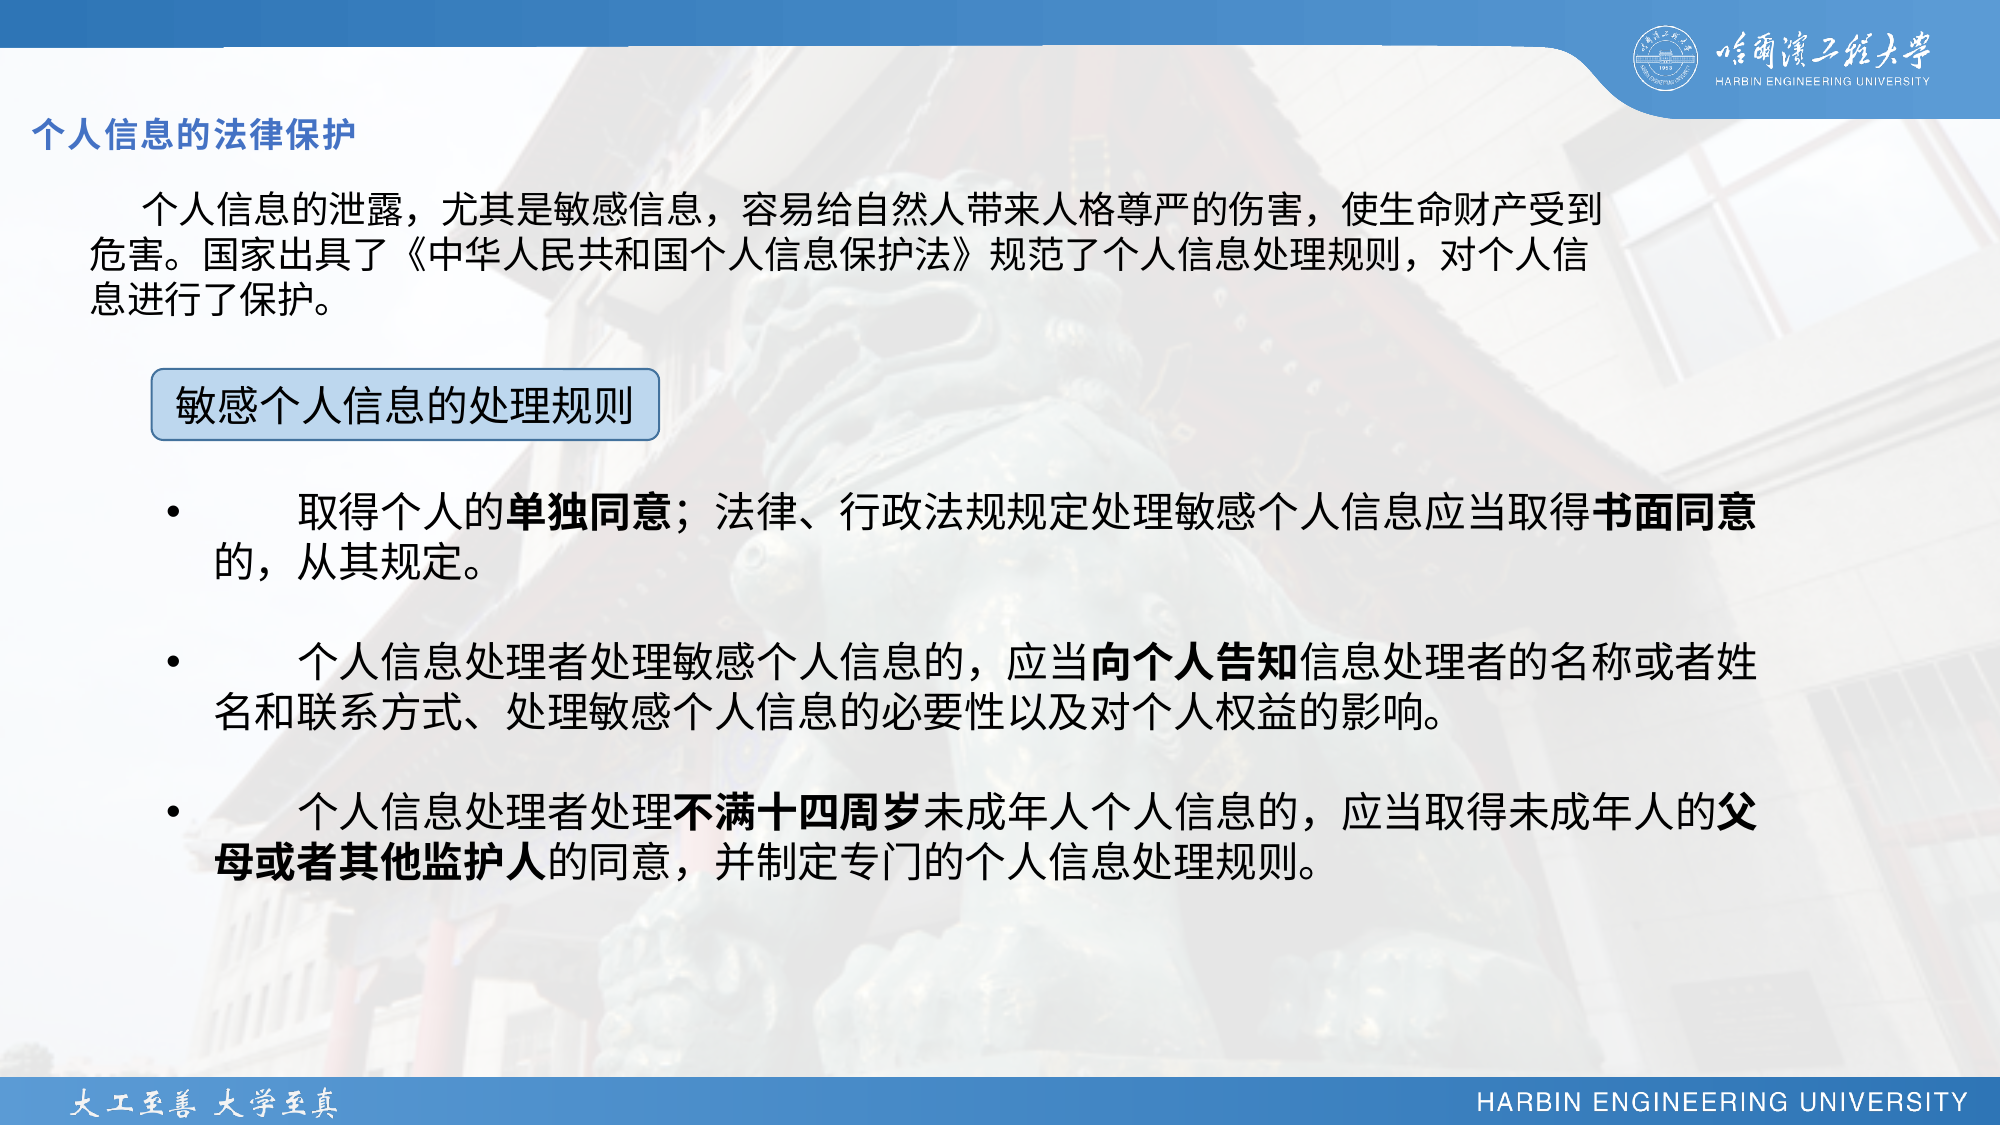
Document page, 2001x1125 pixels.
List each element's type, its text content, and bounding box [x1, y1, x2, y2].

text_box 个人信息的泄露，尤其是敏感信息，容易给自然人带来人格尊严的伤害，使生命财产受到危害。国家出具了《中华人民共和国个人信息保护法》规范了个人信息处理规则，对个人信息进行了保护。 [75, 178, 1635, 329]
picture [40, 1078, 366, 1125]
title 个人信息的法律保护 [16, 110, 1161, 197]
picture [1461, 1089, 1978, 1114]
picture [1631, 19, 1935, 98]
text_box 取得个人的单独同意；法律、行政法规规定处理敏感个人信息应当取得书面同意的，从其规定。 个人信息处理者处理敏感个人信息的，应当向个人告知信息处理者的名称或者姓名和联系方式、处理敏感个人信息的必要性以及对个人权益的影响。 个人信息处理者处理不满十四周岁未成年人个人信息的，应当取得未成年人的父母或者其他监护人的同意，并制定专门的个人信息处理规则。 [151, 478, 1777, 939]
text_box 敏感个人信息的处理规则 [150, 367, 661, 442]
